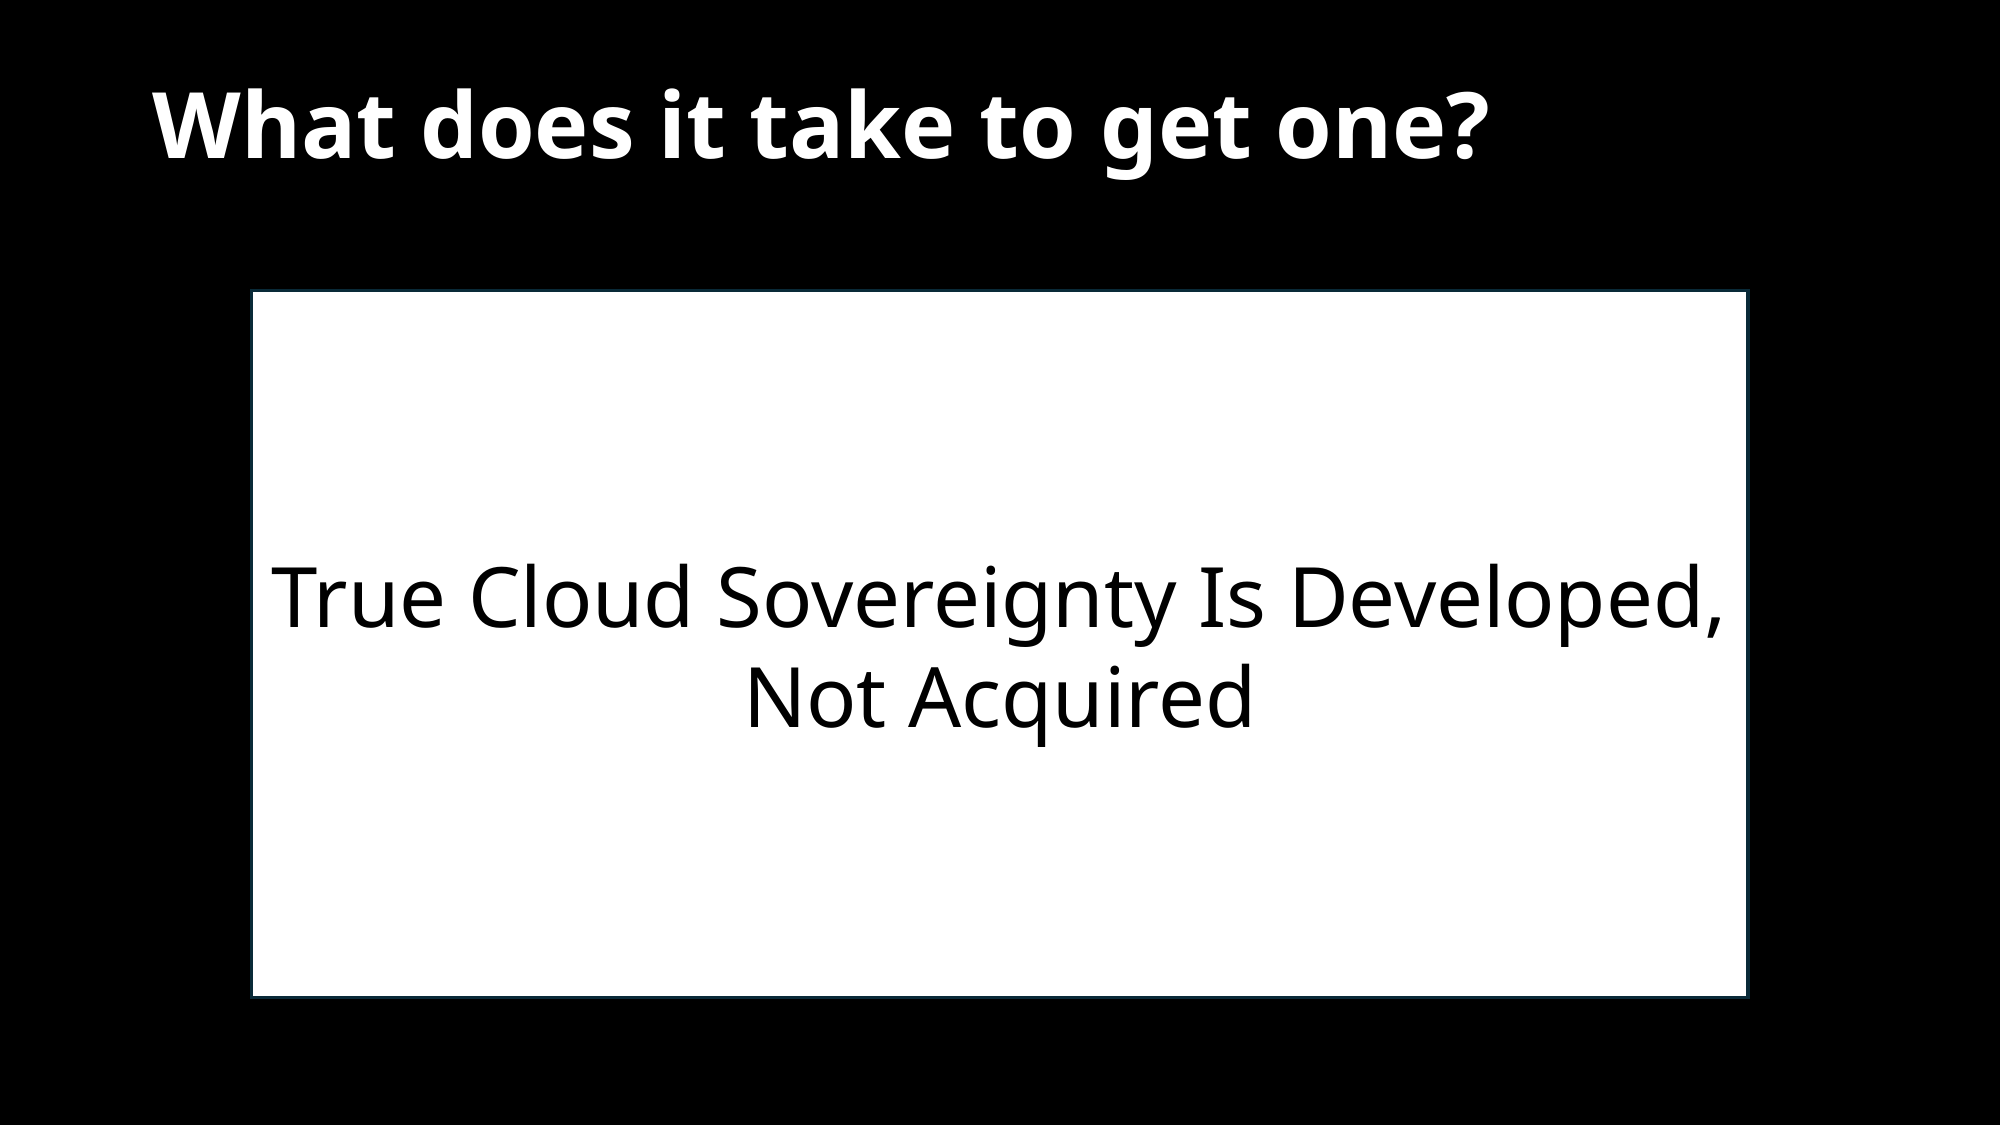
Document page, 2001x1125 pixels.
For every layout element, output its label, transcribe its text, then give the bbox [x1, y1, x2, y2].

text_box True Cloud Sovereignty Is Developed, Not Acquired [250, 289, 1750, 999]
title What does it take to get one? [137, 59, 1863, 199]
